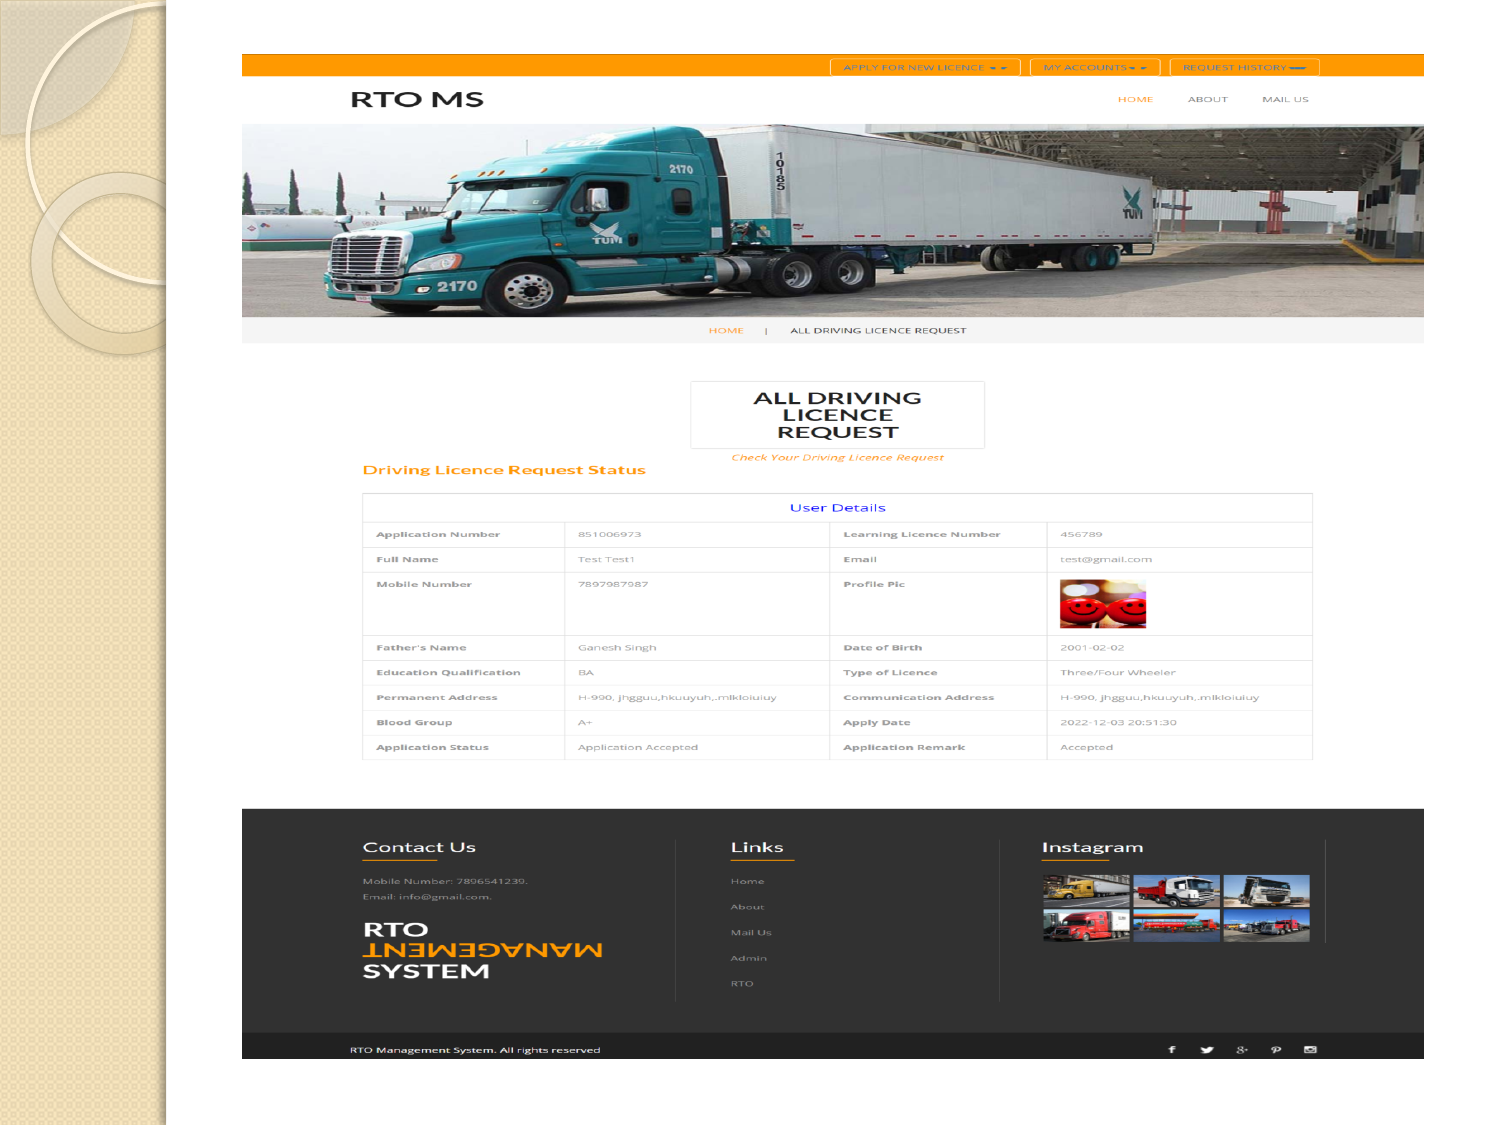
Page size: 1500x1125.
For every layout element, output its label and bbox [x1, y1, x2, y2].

picture [241, 54, 1424, 1059]
